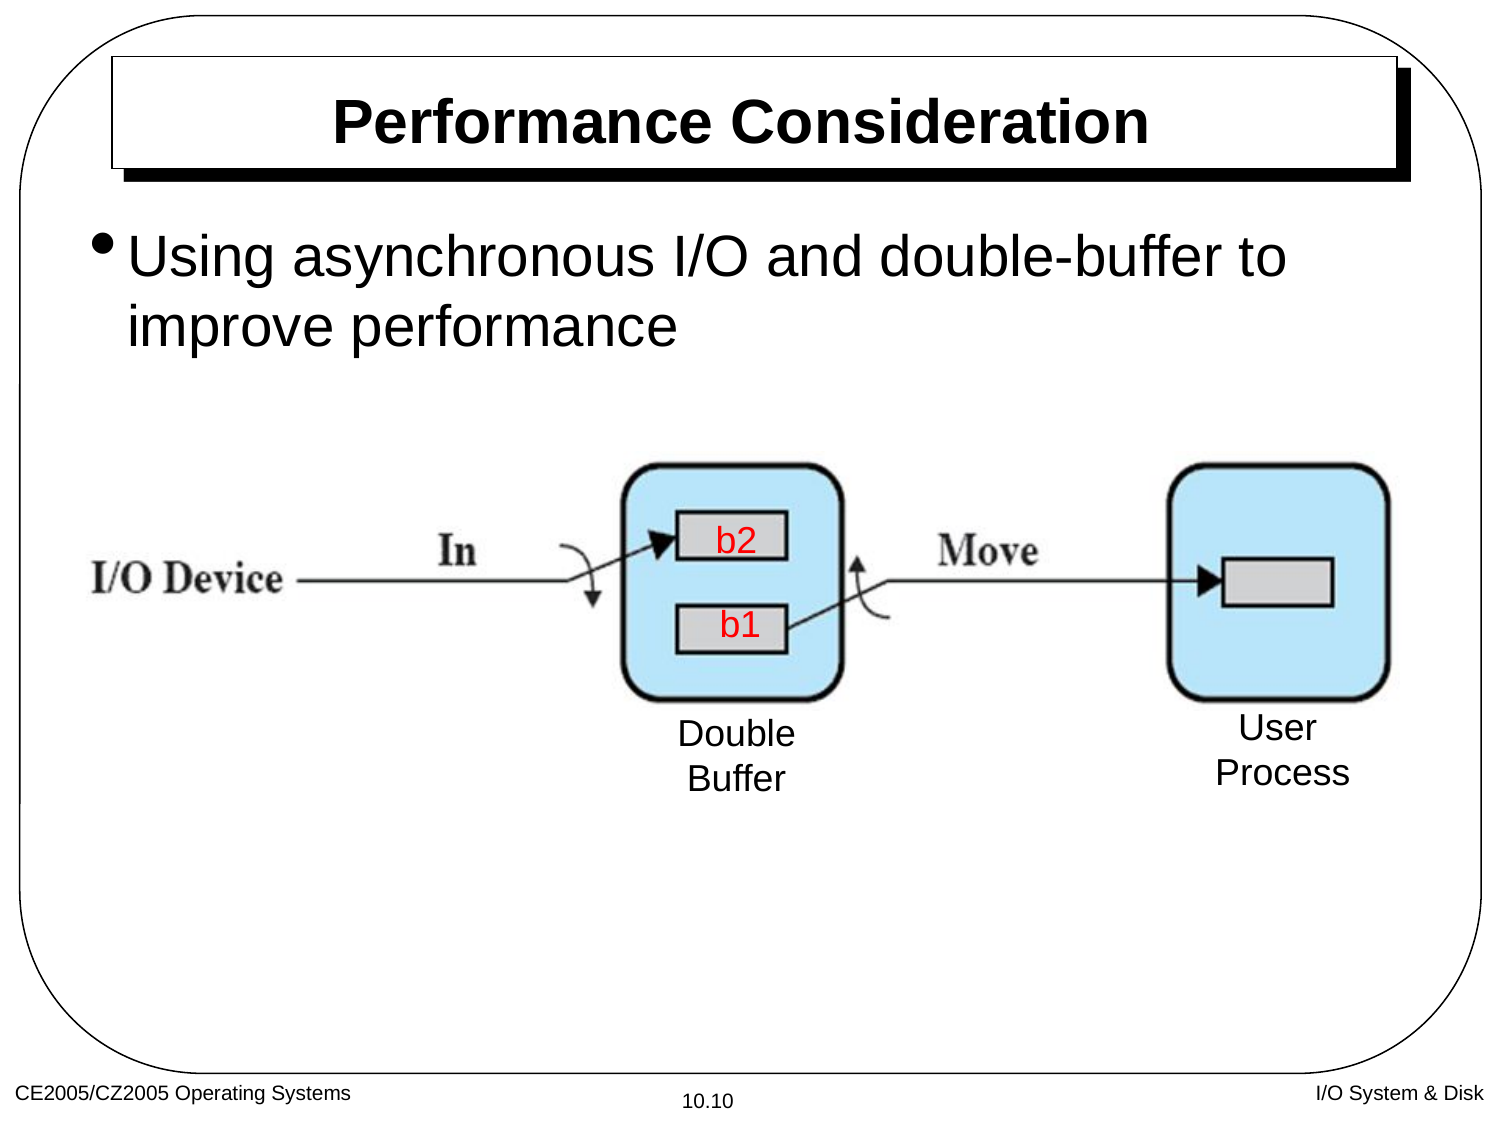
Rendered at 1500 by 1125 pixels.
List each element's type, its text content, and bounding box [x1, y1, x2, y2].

text_box Double Buffer [594, 720, 879, 807]
text_box User Process [1140, 718, 1426, 801]
text_box Using asynchronous I/O and double-buffer to improve performance [74, 210, 1407, 295]
title Performance Consideration [163, 81, 1321, 157]
picture [74, 450, 1425, 711]
